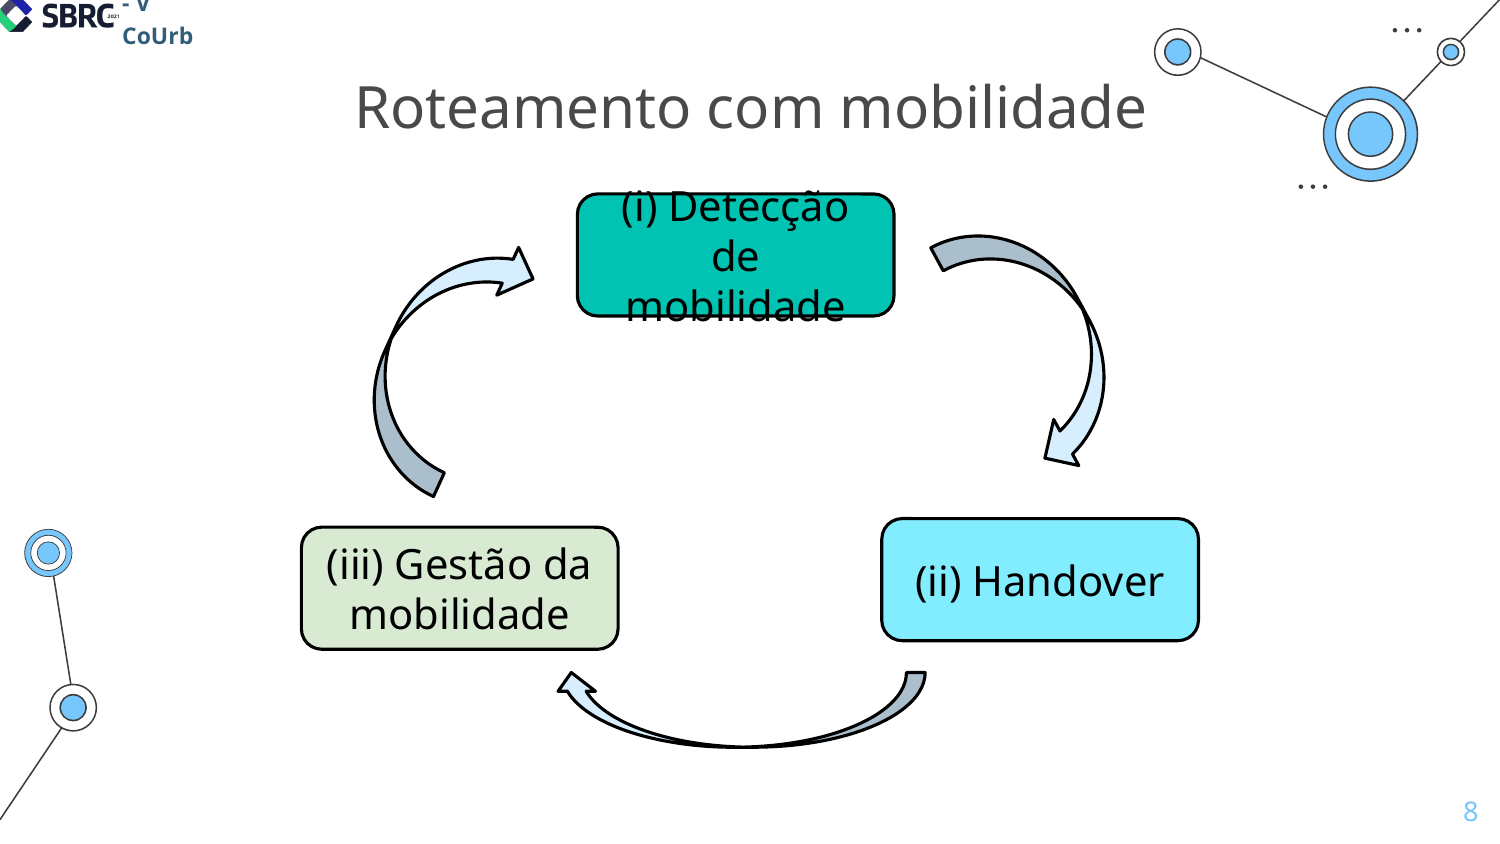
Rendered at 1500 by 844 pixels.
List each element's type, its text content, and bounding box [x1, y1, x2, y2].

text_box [301, 193, 1199, 748]
title Roteamento com mobilidade [103, 55, 1399, 150]
picture [0, 0, 119, 32]
slide_number ‹#› [1403, 779, 1494, 844]
